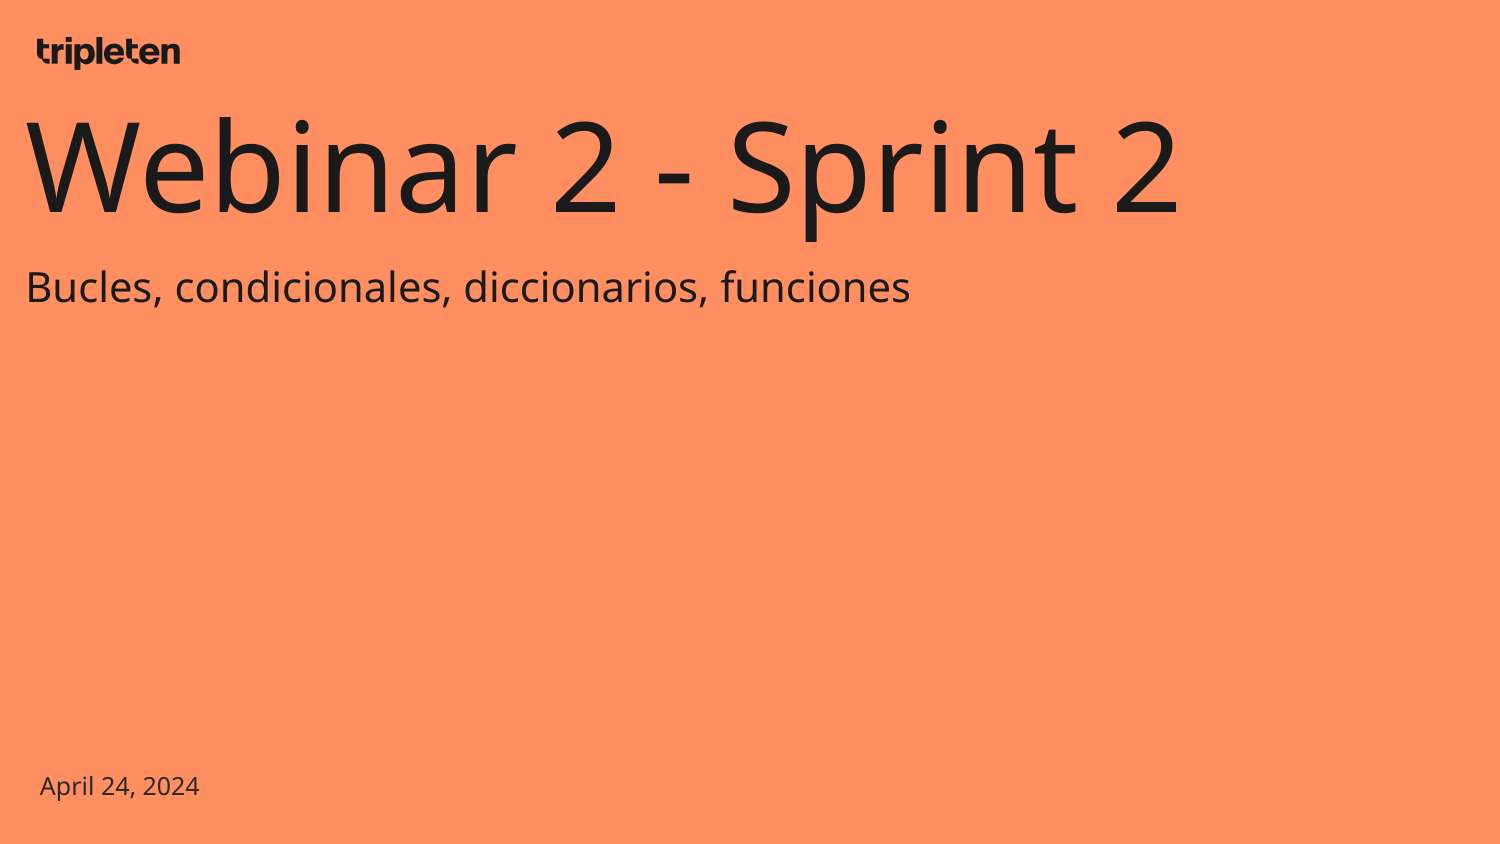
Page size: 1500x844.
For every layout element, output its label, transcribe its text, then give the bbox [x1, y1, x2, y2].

picture [37, 37, 180, 70]
title Webinar 2 - Sprint 2 Bucles, condicionales, diccionarios, funciones [10, 104, 1409, 326]
subtitle April 24, 2024 [24, 525, 1450, 844]
